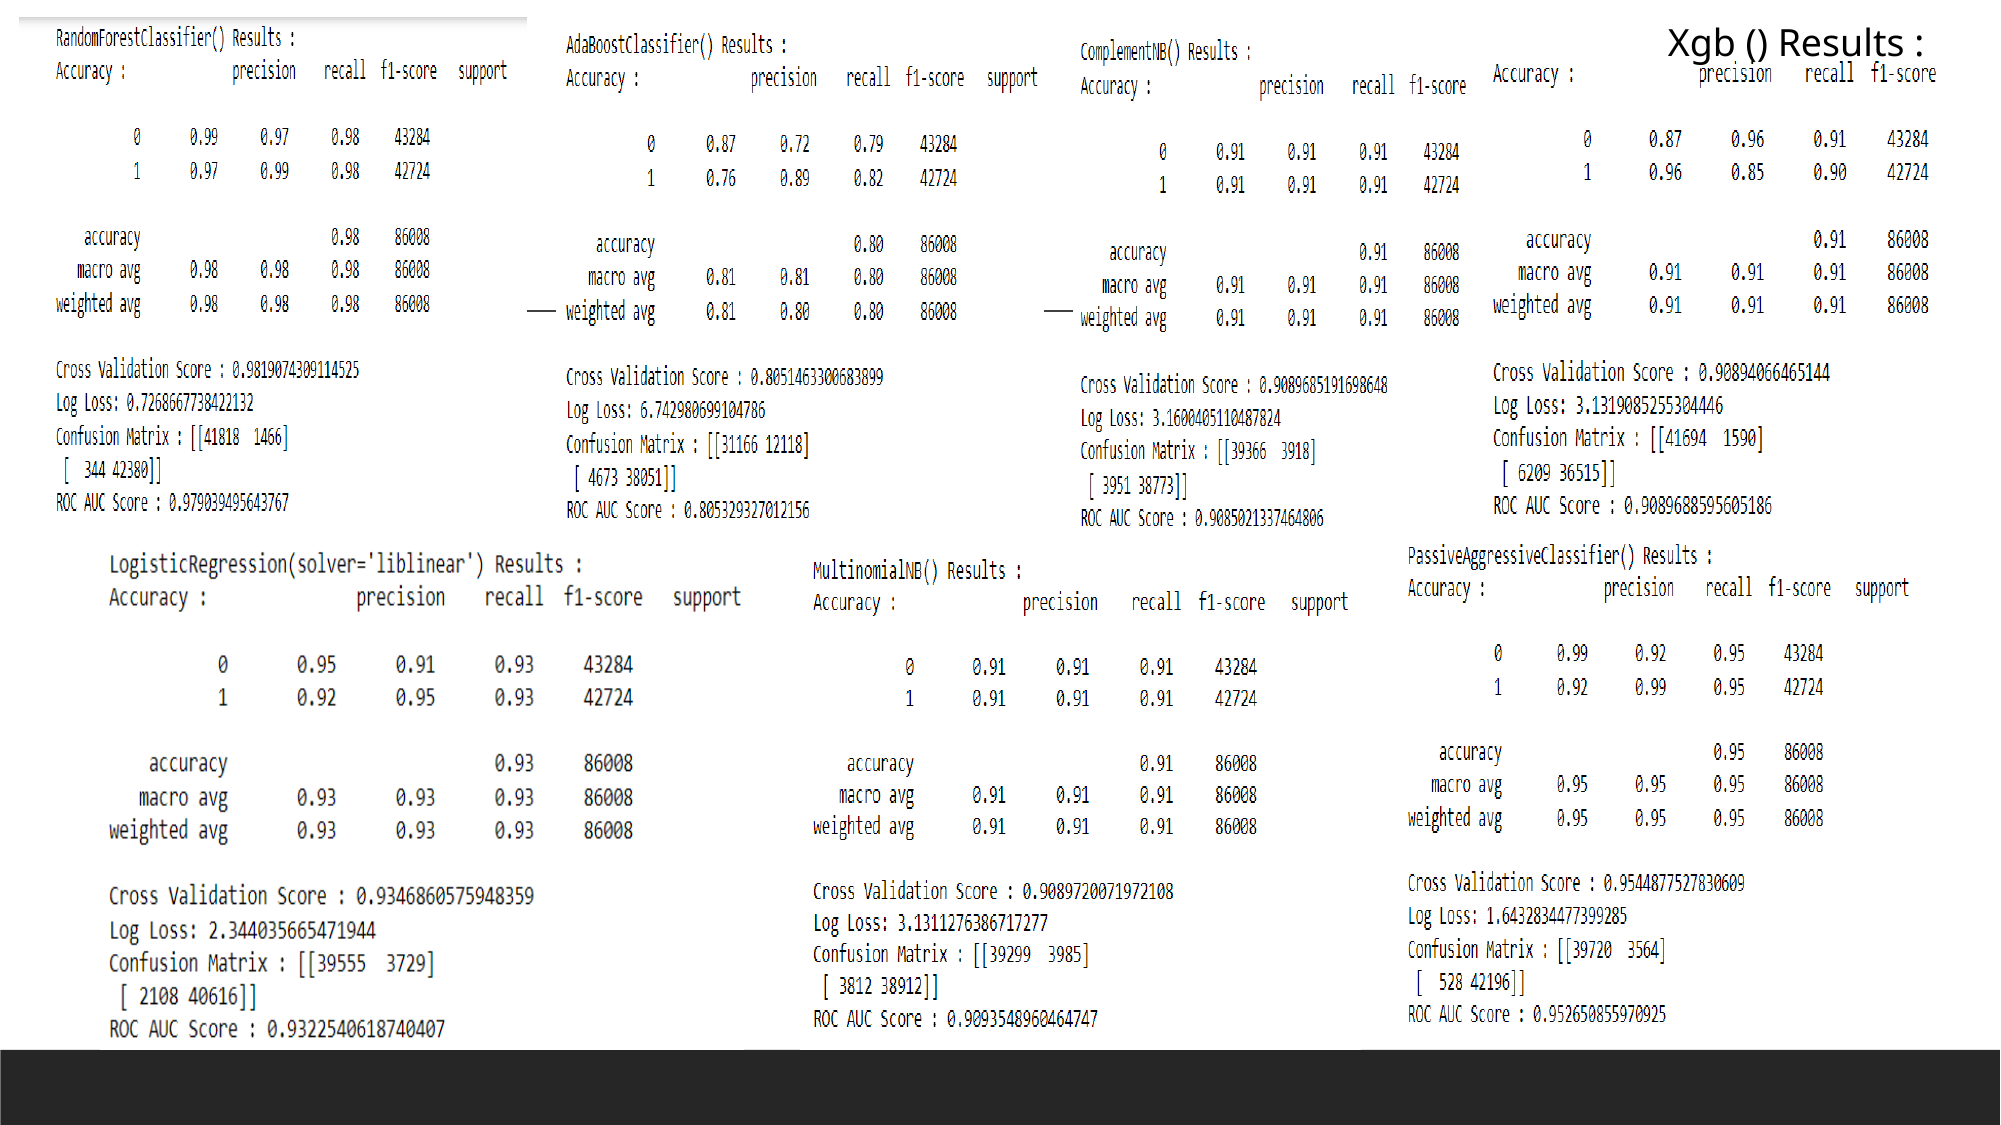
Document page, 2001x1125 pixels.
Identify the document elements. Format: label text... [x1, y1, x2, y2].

picture [18, 16, 527, 534]
picture [556, 21, 1044, 534]
picture [100, 540, 745, 1051]
picture [799, 29, 1946, 1051]
text_box Xgb () Results : [1653, 11, 1950, 53]
